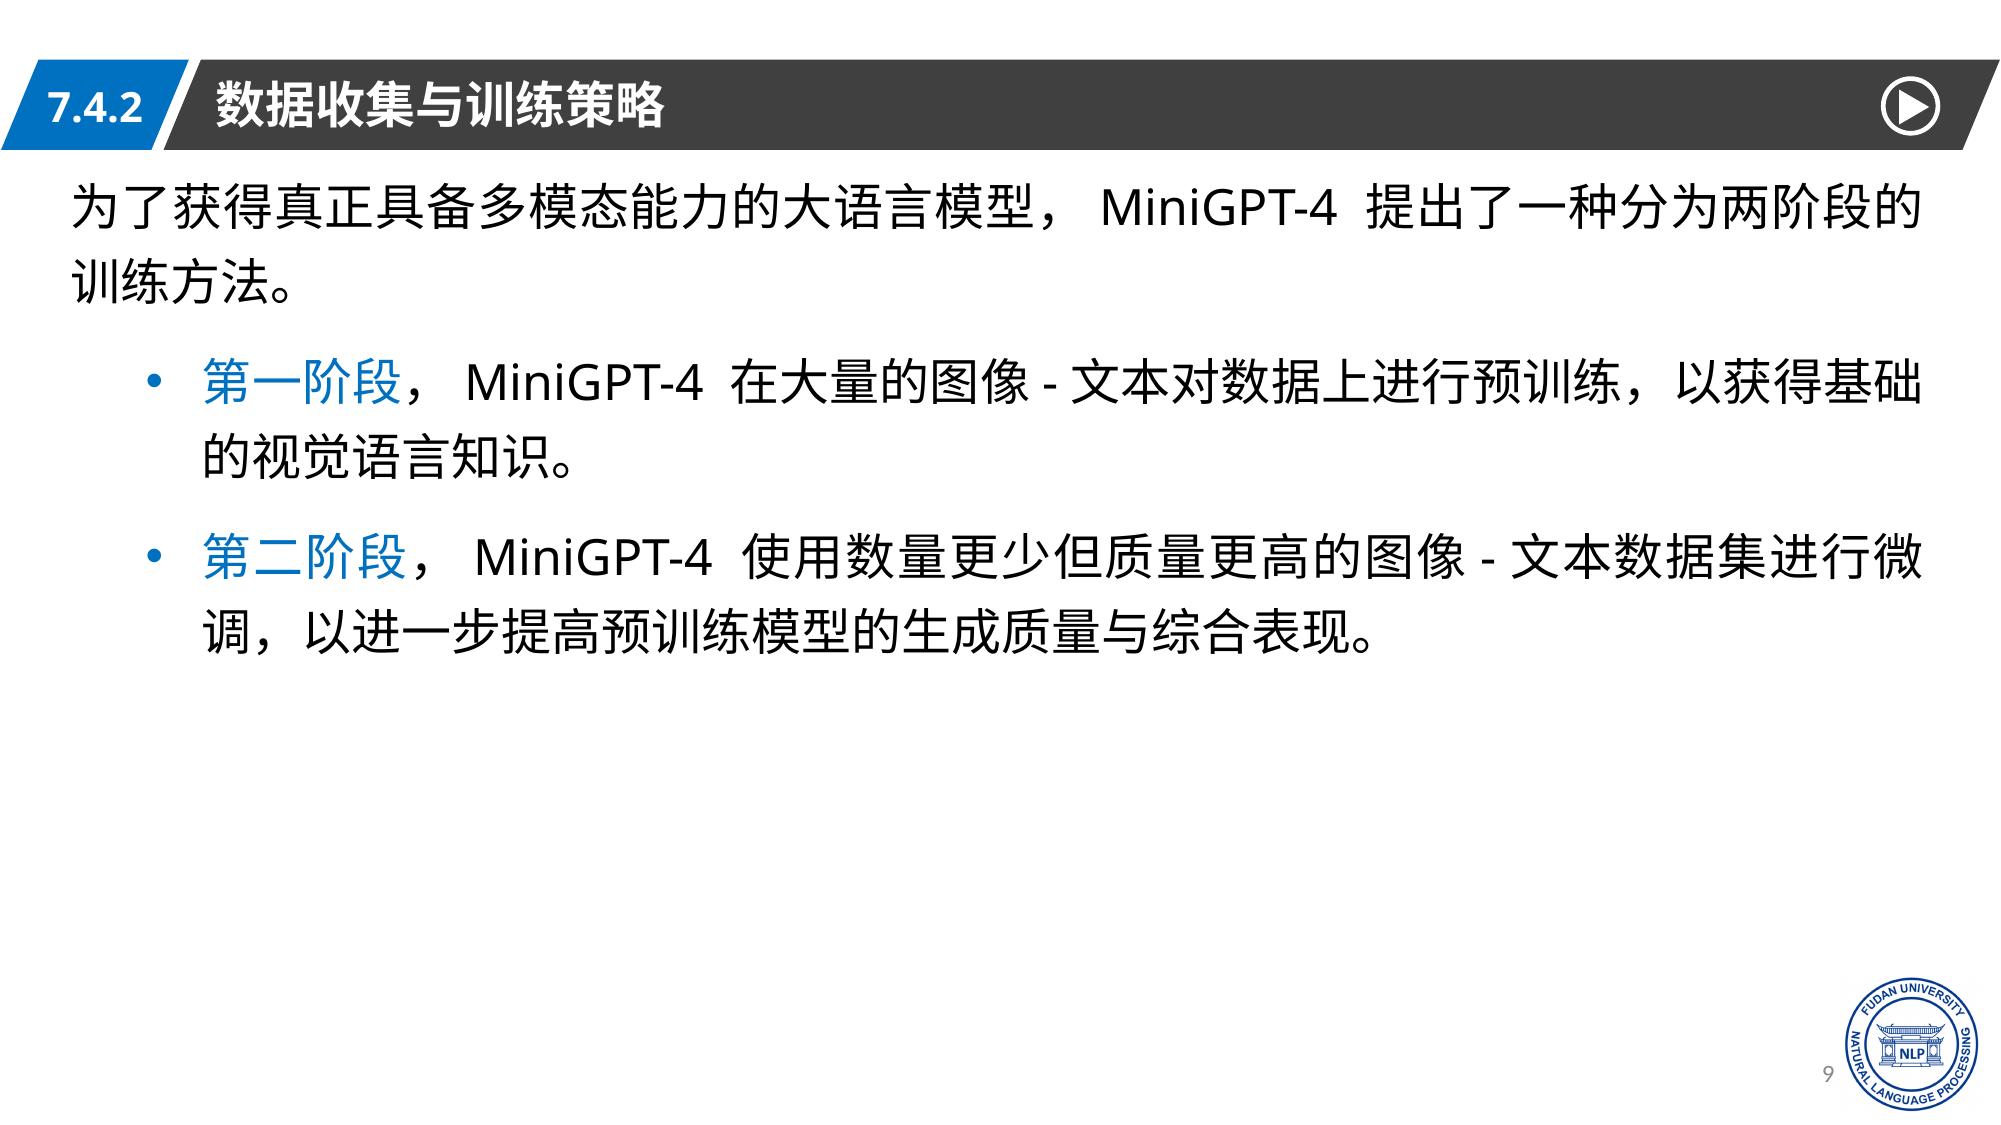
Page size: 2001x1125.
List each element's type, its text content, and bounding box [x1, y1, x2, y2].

text_box 7.4.2 [26, 73, 164, 138]
text_box [32, 59, 189, 120]
text_box 数据收集与训练策略 [201, 66, 681, 142]
text_box 为了获得真正具备多模态能力的大语言模型，MiniGPT-4 提出了一种分为两阶段的训练方法。 第一阶段，MiniGPT-4 在大量的图像-文本对数据上进行预训练，以获得基础的视觉语言知识。 第二阶段，MiniGPT-4 使用数量更少但质量更高的图像-文本数据集进行微调，以进一步提高预训练模型的生成质量与综合表现。 [55, 153, 1939, 668]
slide_number 92 [1412, 1042, 1863, 1103]
picture [1834, 972, 1985, 1117]
text_box [163, 59, 2000, 150]
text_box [1883, 78, 1939, 134]
text_box [1, 89, 157, 150]
